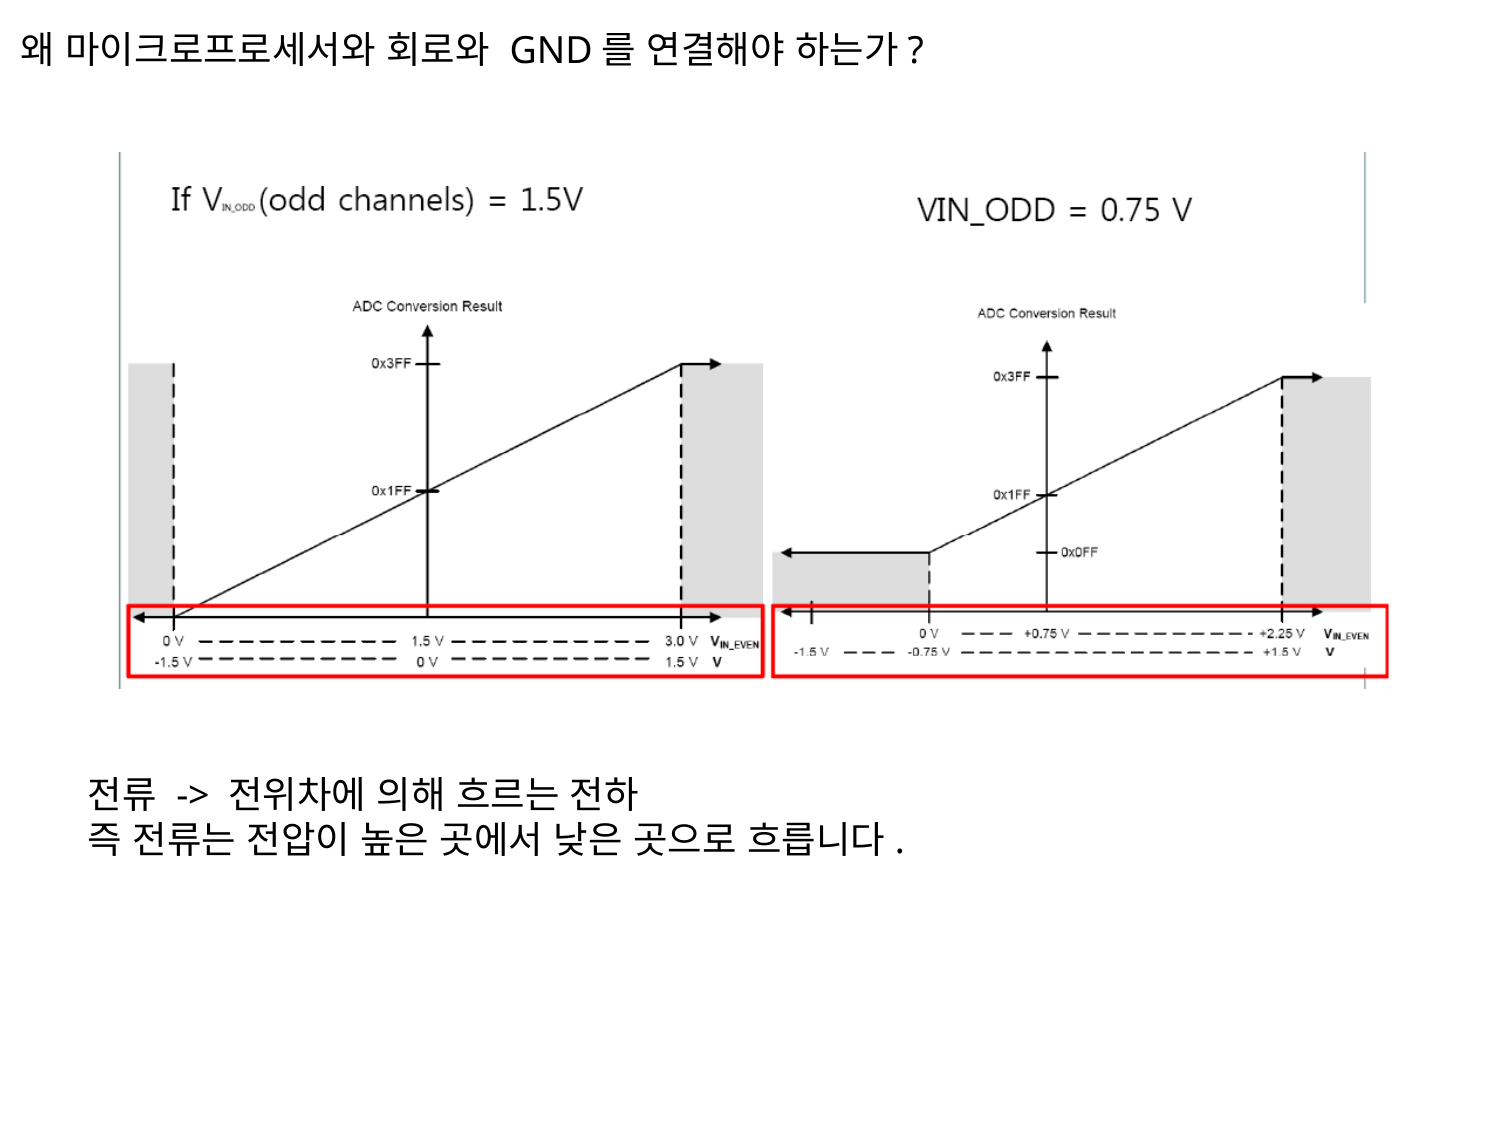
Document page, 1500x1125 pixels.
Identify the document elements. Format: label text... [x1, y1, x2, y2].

text_box 왜 마이크로프로세서와 회로와 GND를 연결해야 하는가? [5, 19, 1004, 79]
picture [111, 152, 1420, 690]
text_box 전류 -> 전위차에 의해 흐르는 전하 즉 전류는 전압이 높은 곳에서 낮은 곳으로 흐릅니다. [72, 763, 1483, 868]
